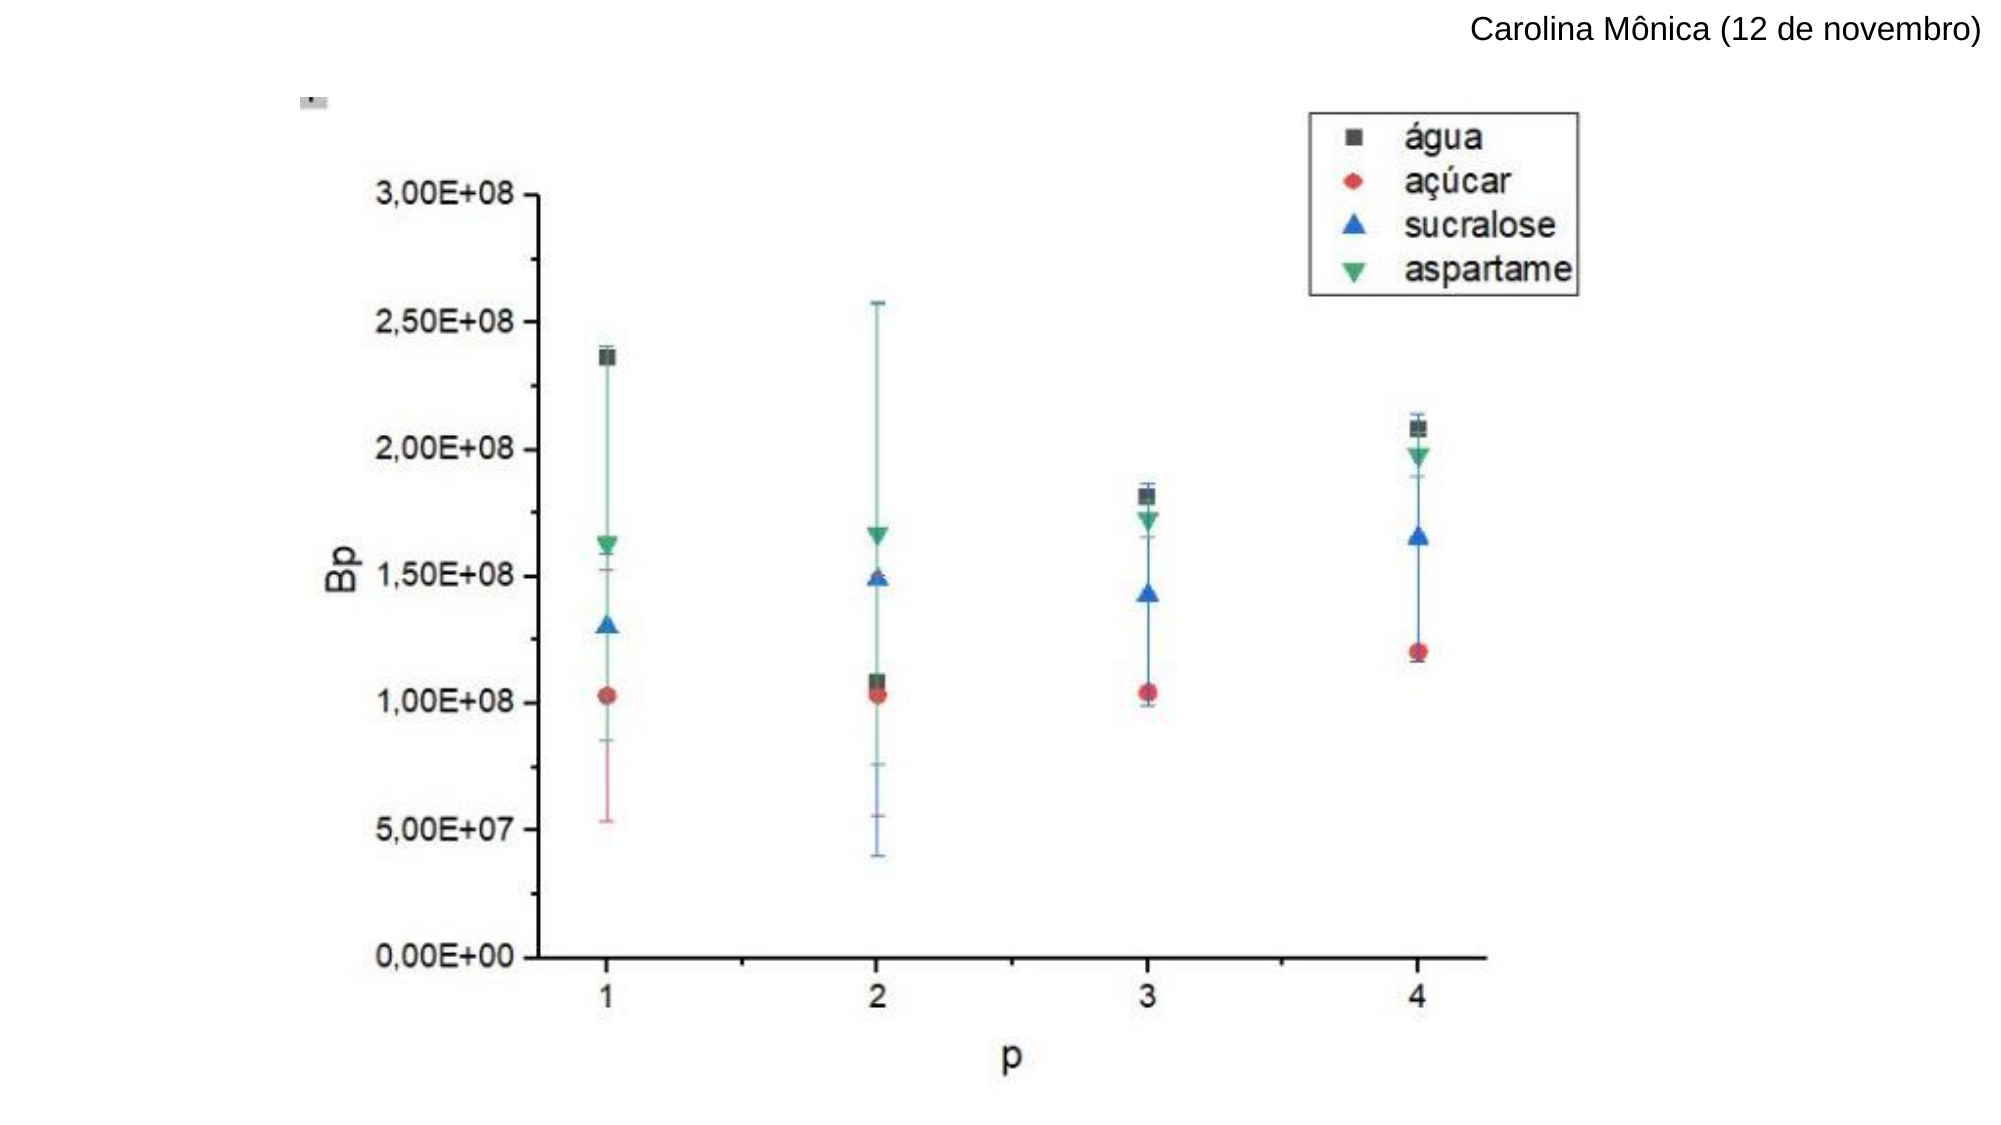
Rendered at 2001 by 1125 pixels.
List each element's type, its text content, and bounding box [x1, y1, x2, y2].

text_box Carolina Mônica (12 de novembro) [1455, 0, 2000, 55]
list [300, 97, 1660, 1102]
